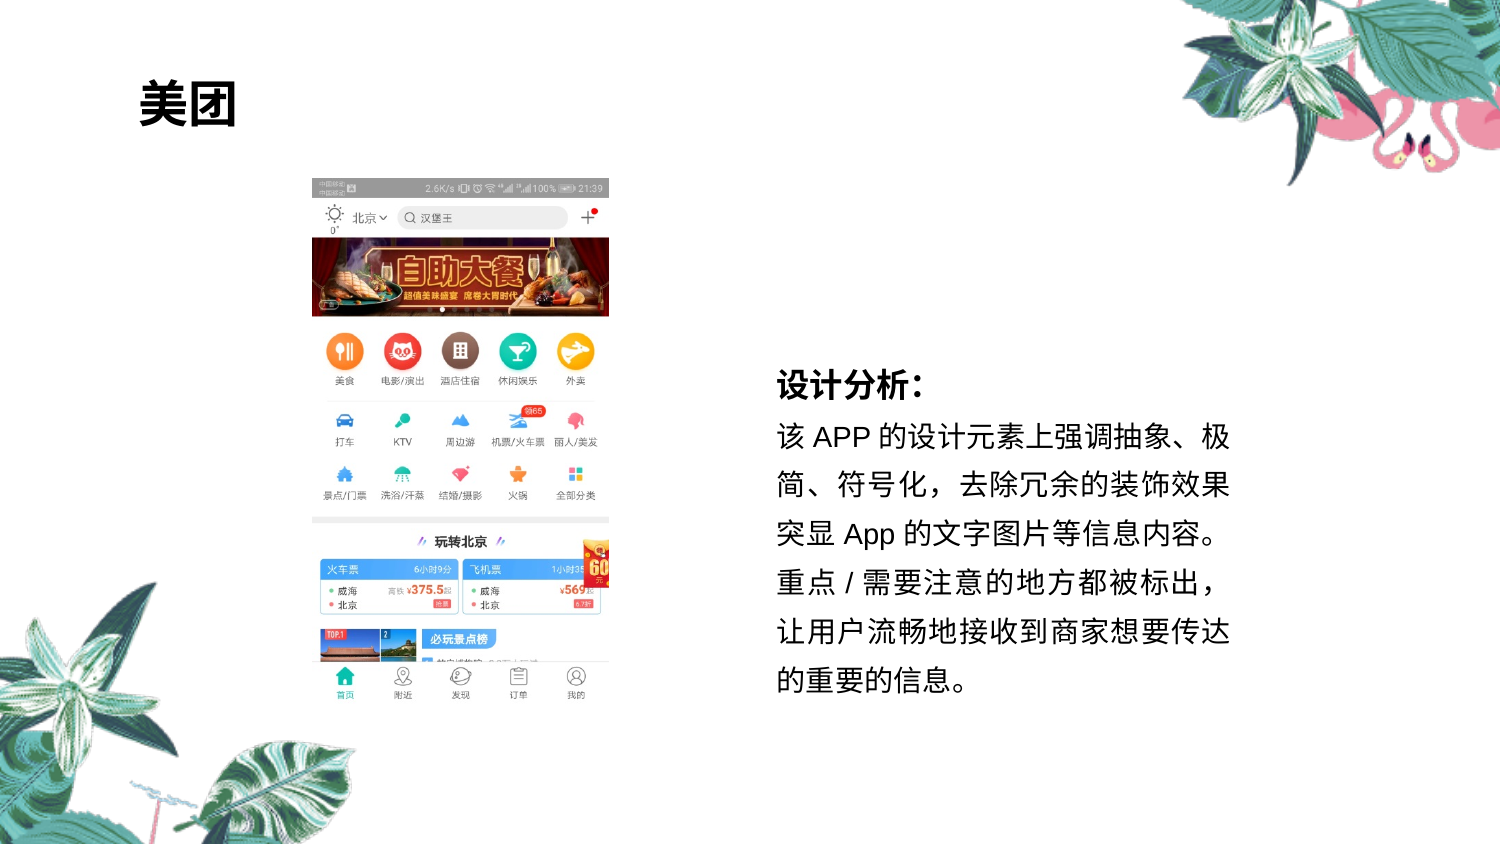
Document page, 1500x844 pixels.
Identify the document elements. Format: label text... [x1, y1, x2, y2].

picture [0, 178, 609, 844]
text_box 设计分析： 该APP的设计元素上强调抽象、极简、符号化，去除冗余的装饰效果突显App的文字图片等信息内容。重点/需要注意的地方都被标出，让用户流畅地接收到商家想要传达的重要的信息。 [761, 340, 1247, 705]
picture [1057, 0, 1500, 355]
text_box 美团 [123, 65, 254, 140]
